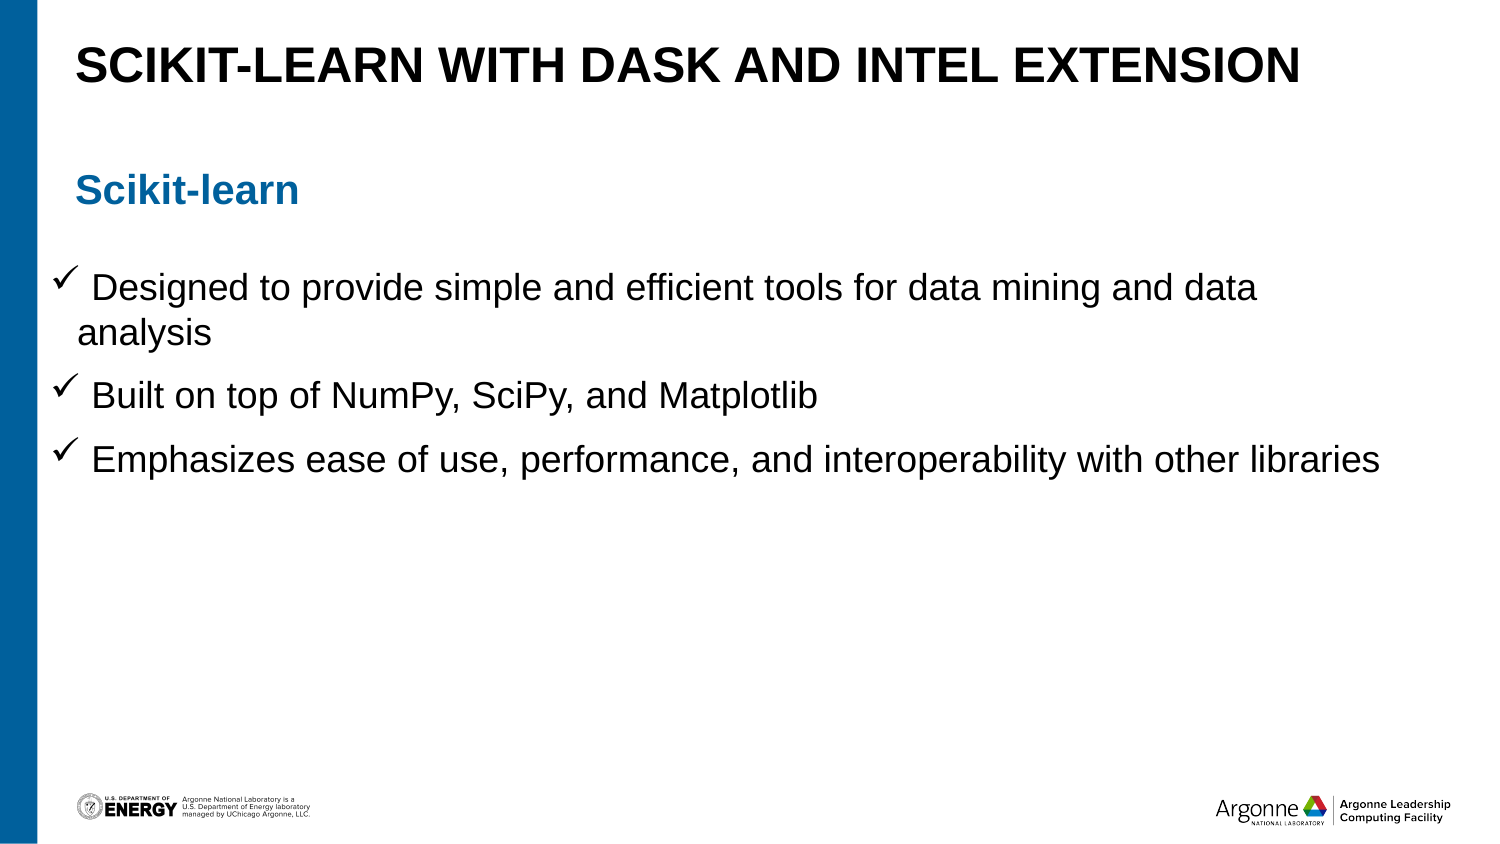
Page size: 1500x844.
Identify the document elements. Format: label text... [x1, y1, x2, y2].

picture [76, 793, 312, 820]
title SciKit-Learn with Dask and Intel Extension [75, 40, 1450, 162]
list Designed to provide simple and efficient tools for data mining and data analysis Built on top of NumPy, SciPy, and Matplotlib Emphasizes ease of use, performance, and interoperability with other libraries [50, 198, 1400, 736]
list Scikit-learn [75, 162, 1450, 235]
picture [1205, 785, 1461, 836]
